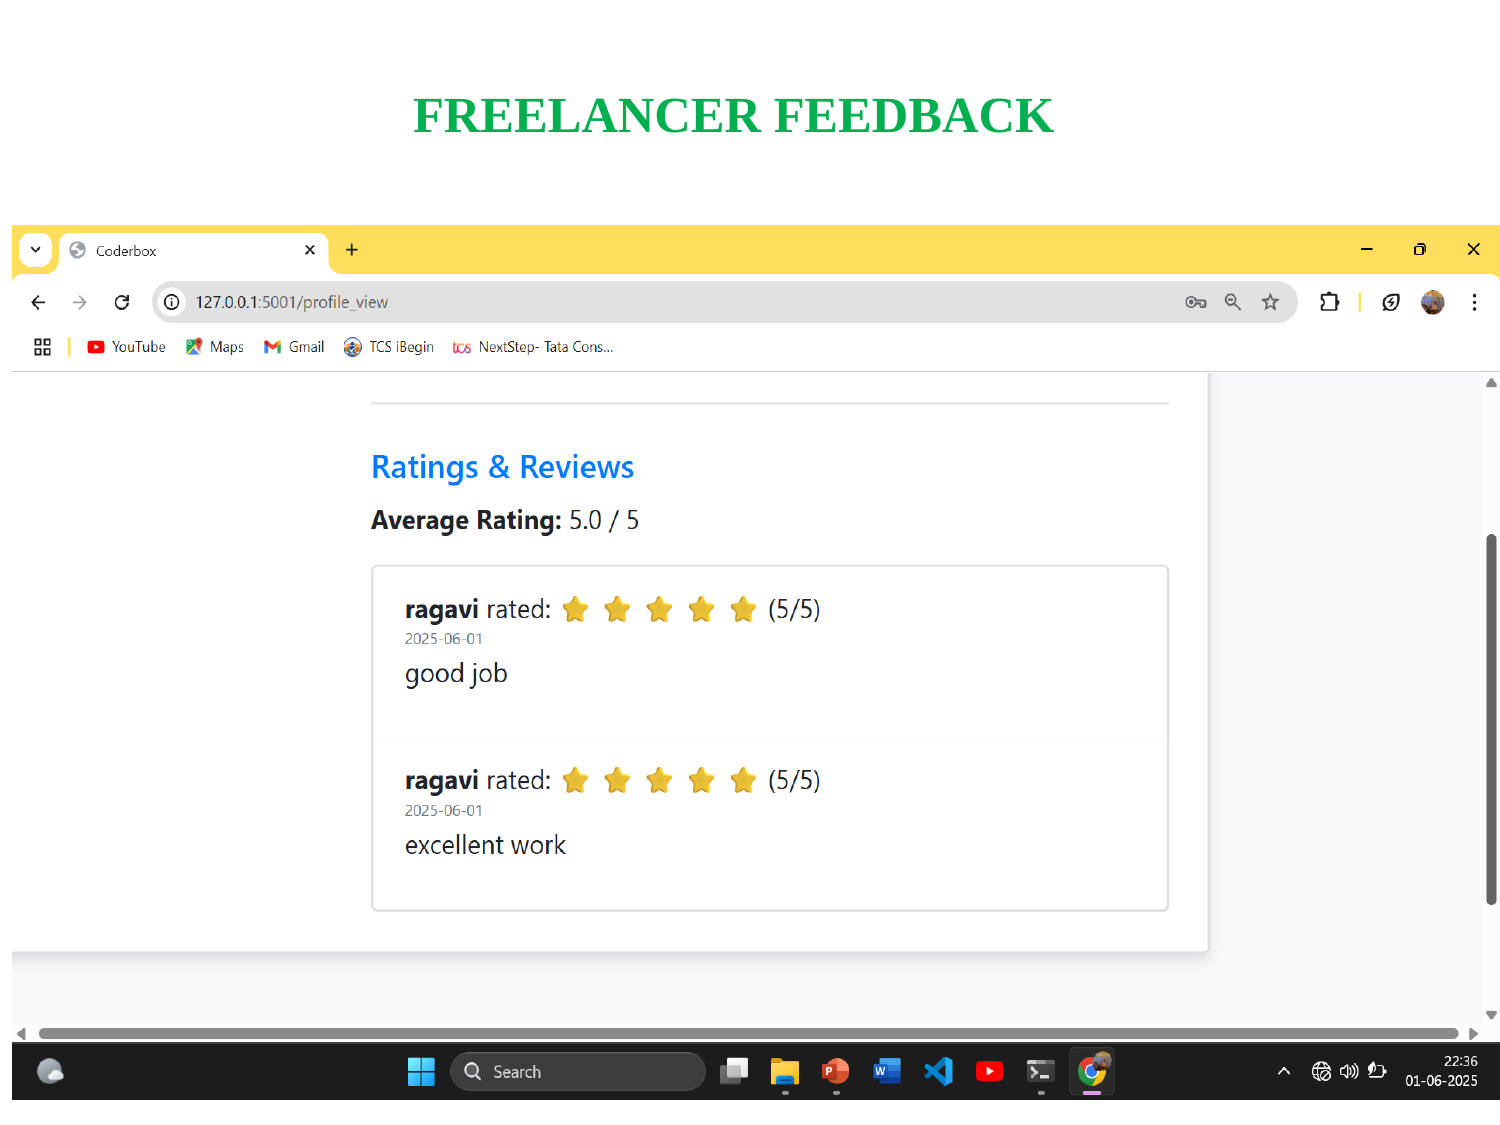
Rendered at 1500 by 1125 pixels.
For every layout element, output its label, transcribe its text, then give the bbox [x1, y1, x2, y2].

text_box FREELANCER FEEDBACK [398, 75, 1102, 200]
picture [12, 224, 1500, 1101]
